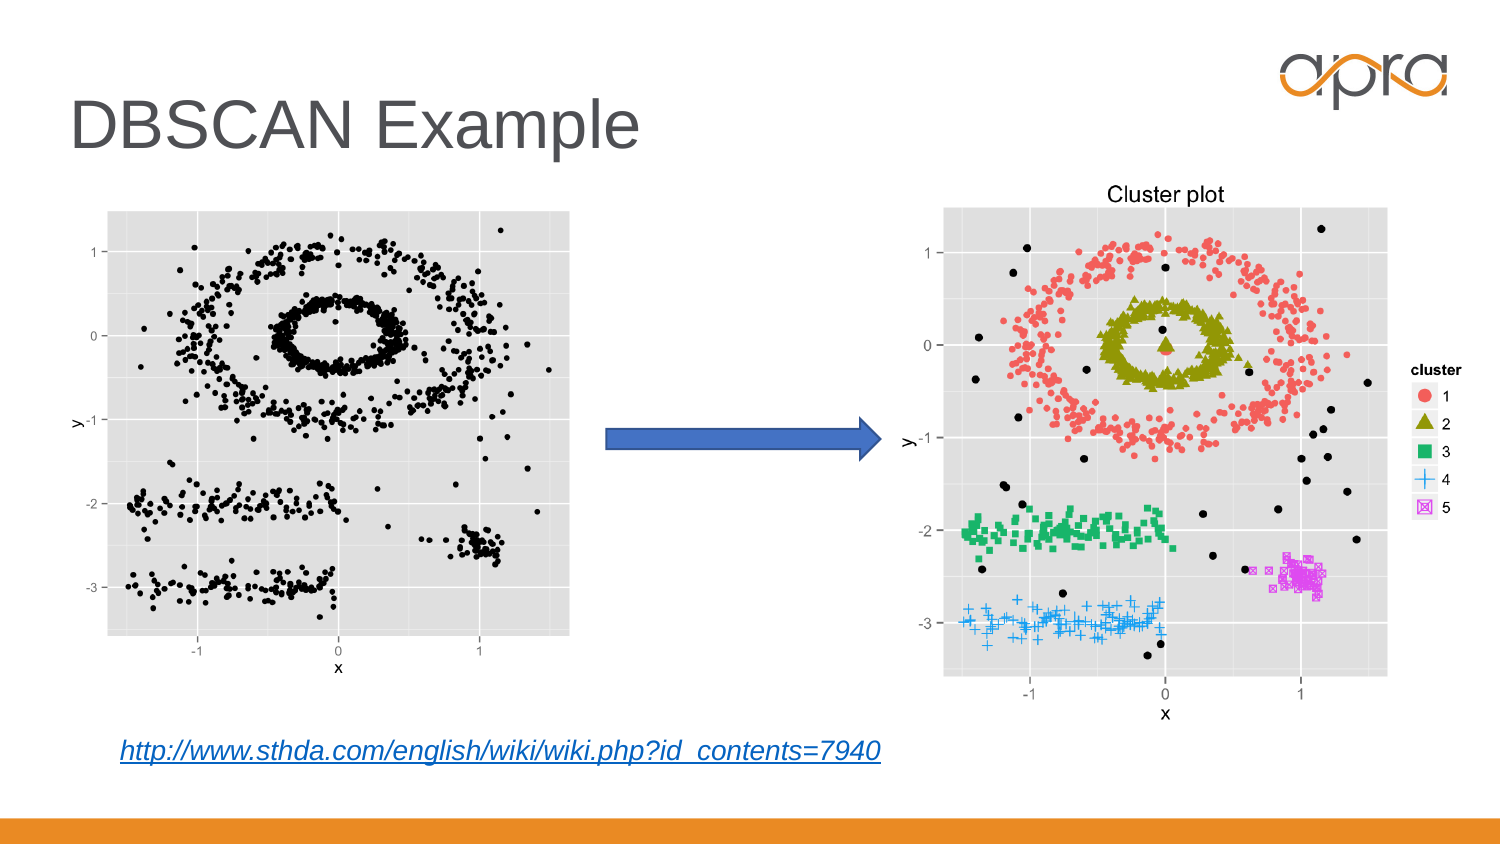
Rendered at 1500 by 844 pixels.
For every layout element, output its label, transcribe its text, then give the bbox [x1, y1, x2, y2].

title DBSCAN Example [54, 44, 1446, 208]
text_box http://www.sthda.com/english/wiki/wiki.php?id_contents=7940 [105, 725, 1000, 774]
picture [0, 0, 1500, 844]
text_box [605, 416, 882, 462]
